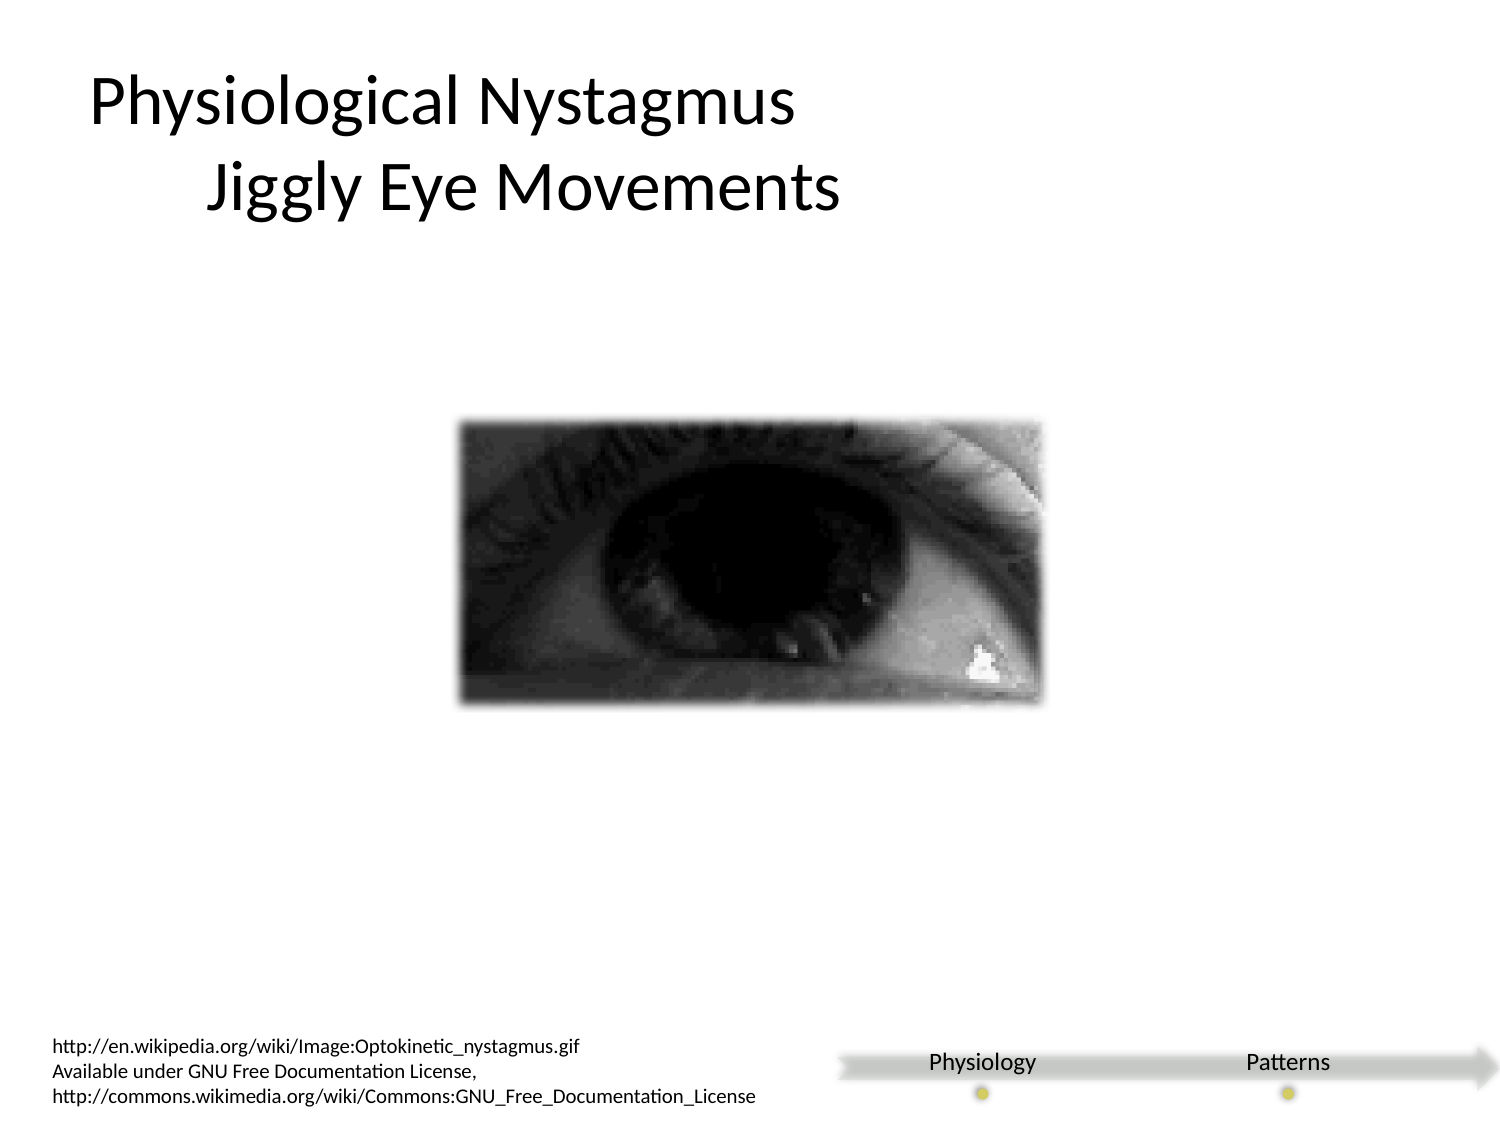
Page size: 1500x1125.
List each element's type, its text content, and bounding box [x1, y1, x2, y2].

title Physiological Nystagmus Jiggly Eye Movements [75, 45, 1425, 233]
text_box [837, 1012, 1500, 1125]
picture [449, 412, 1051, 713]
text_box http://en.wikipedia.org/wiki/Image:Optokinetic_nystagmus.gif Available under GNU Free Documentation License, http://commons.wikimedia.org/wiki/Commons:GNU_Free_Documentation_License [37, 1025, 788, 1115]
